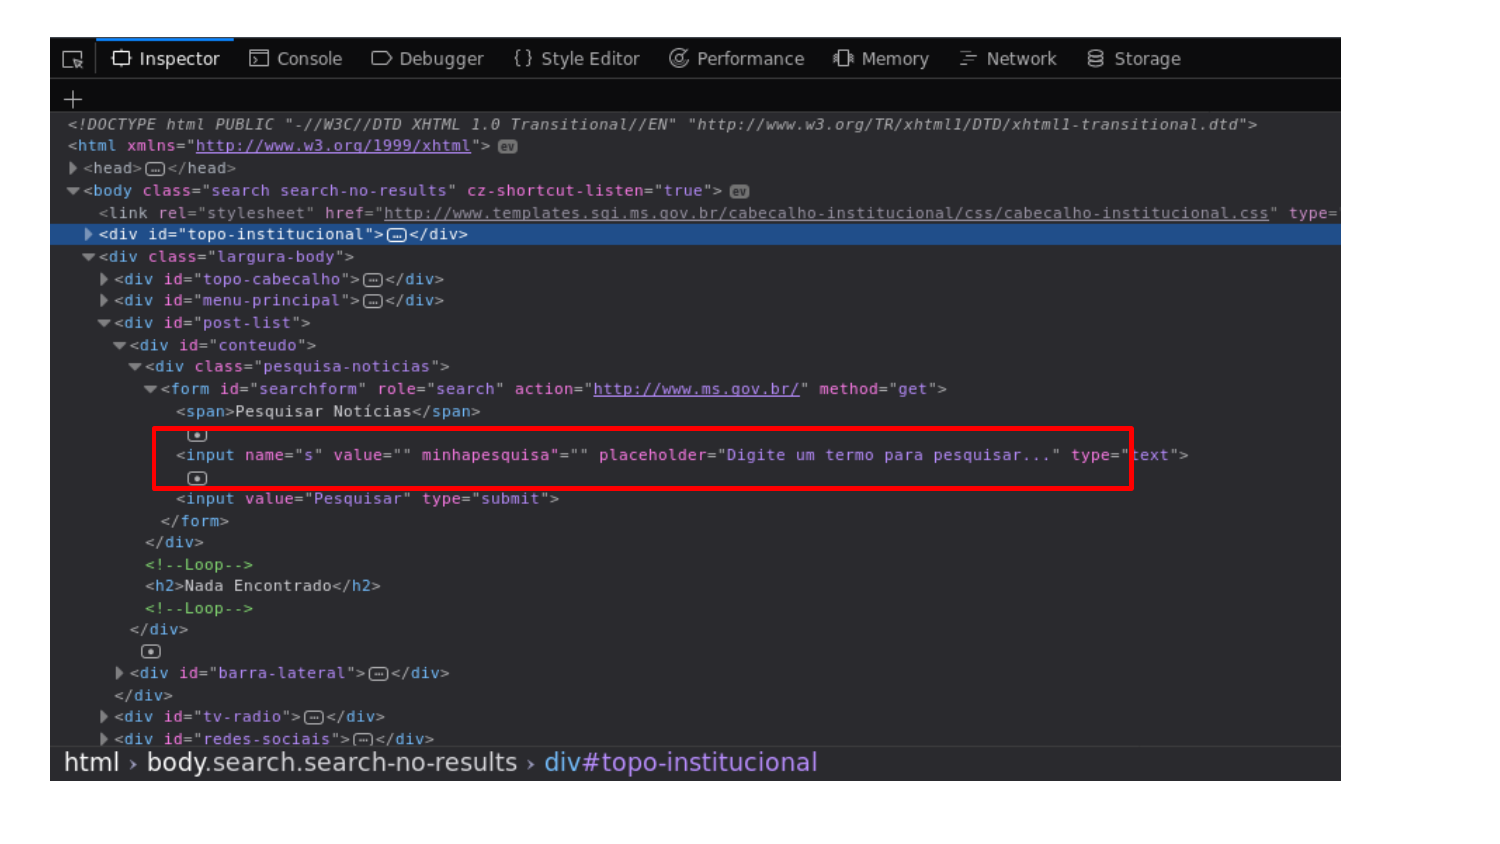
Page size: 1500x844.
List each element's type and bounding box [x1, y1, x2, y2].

picture [49, 37, 1342, 781]
